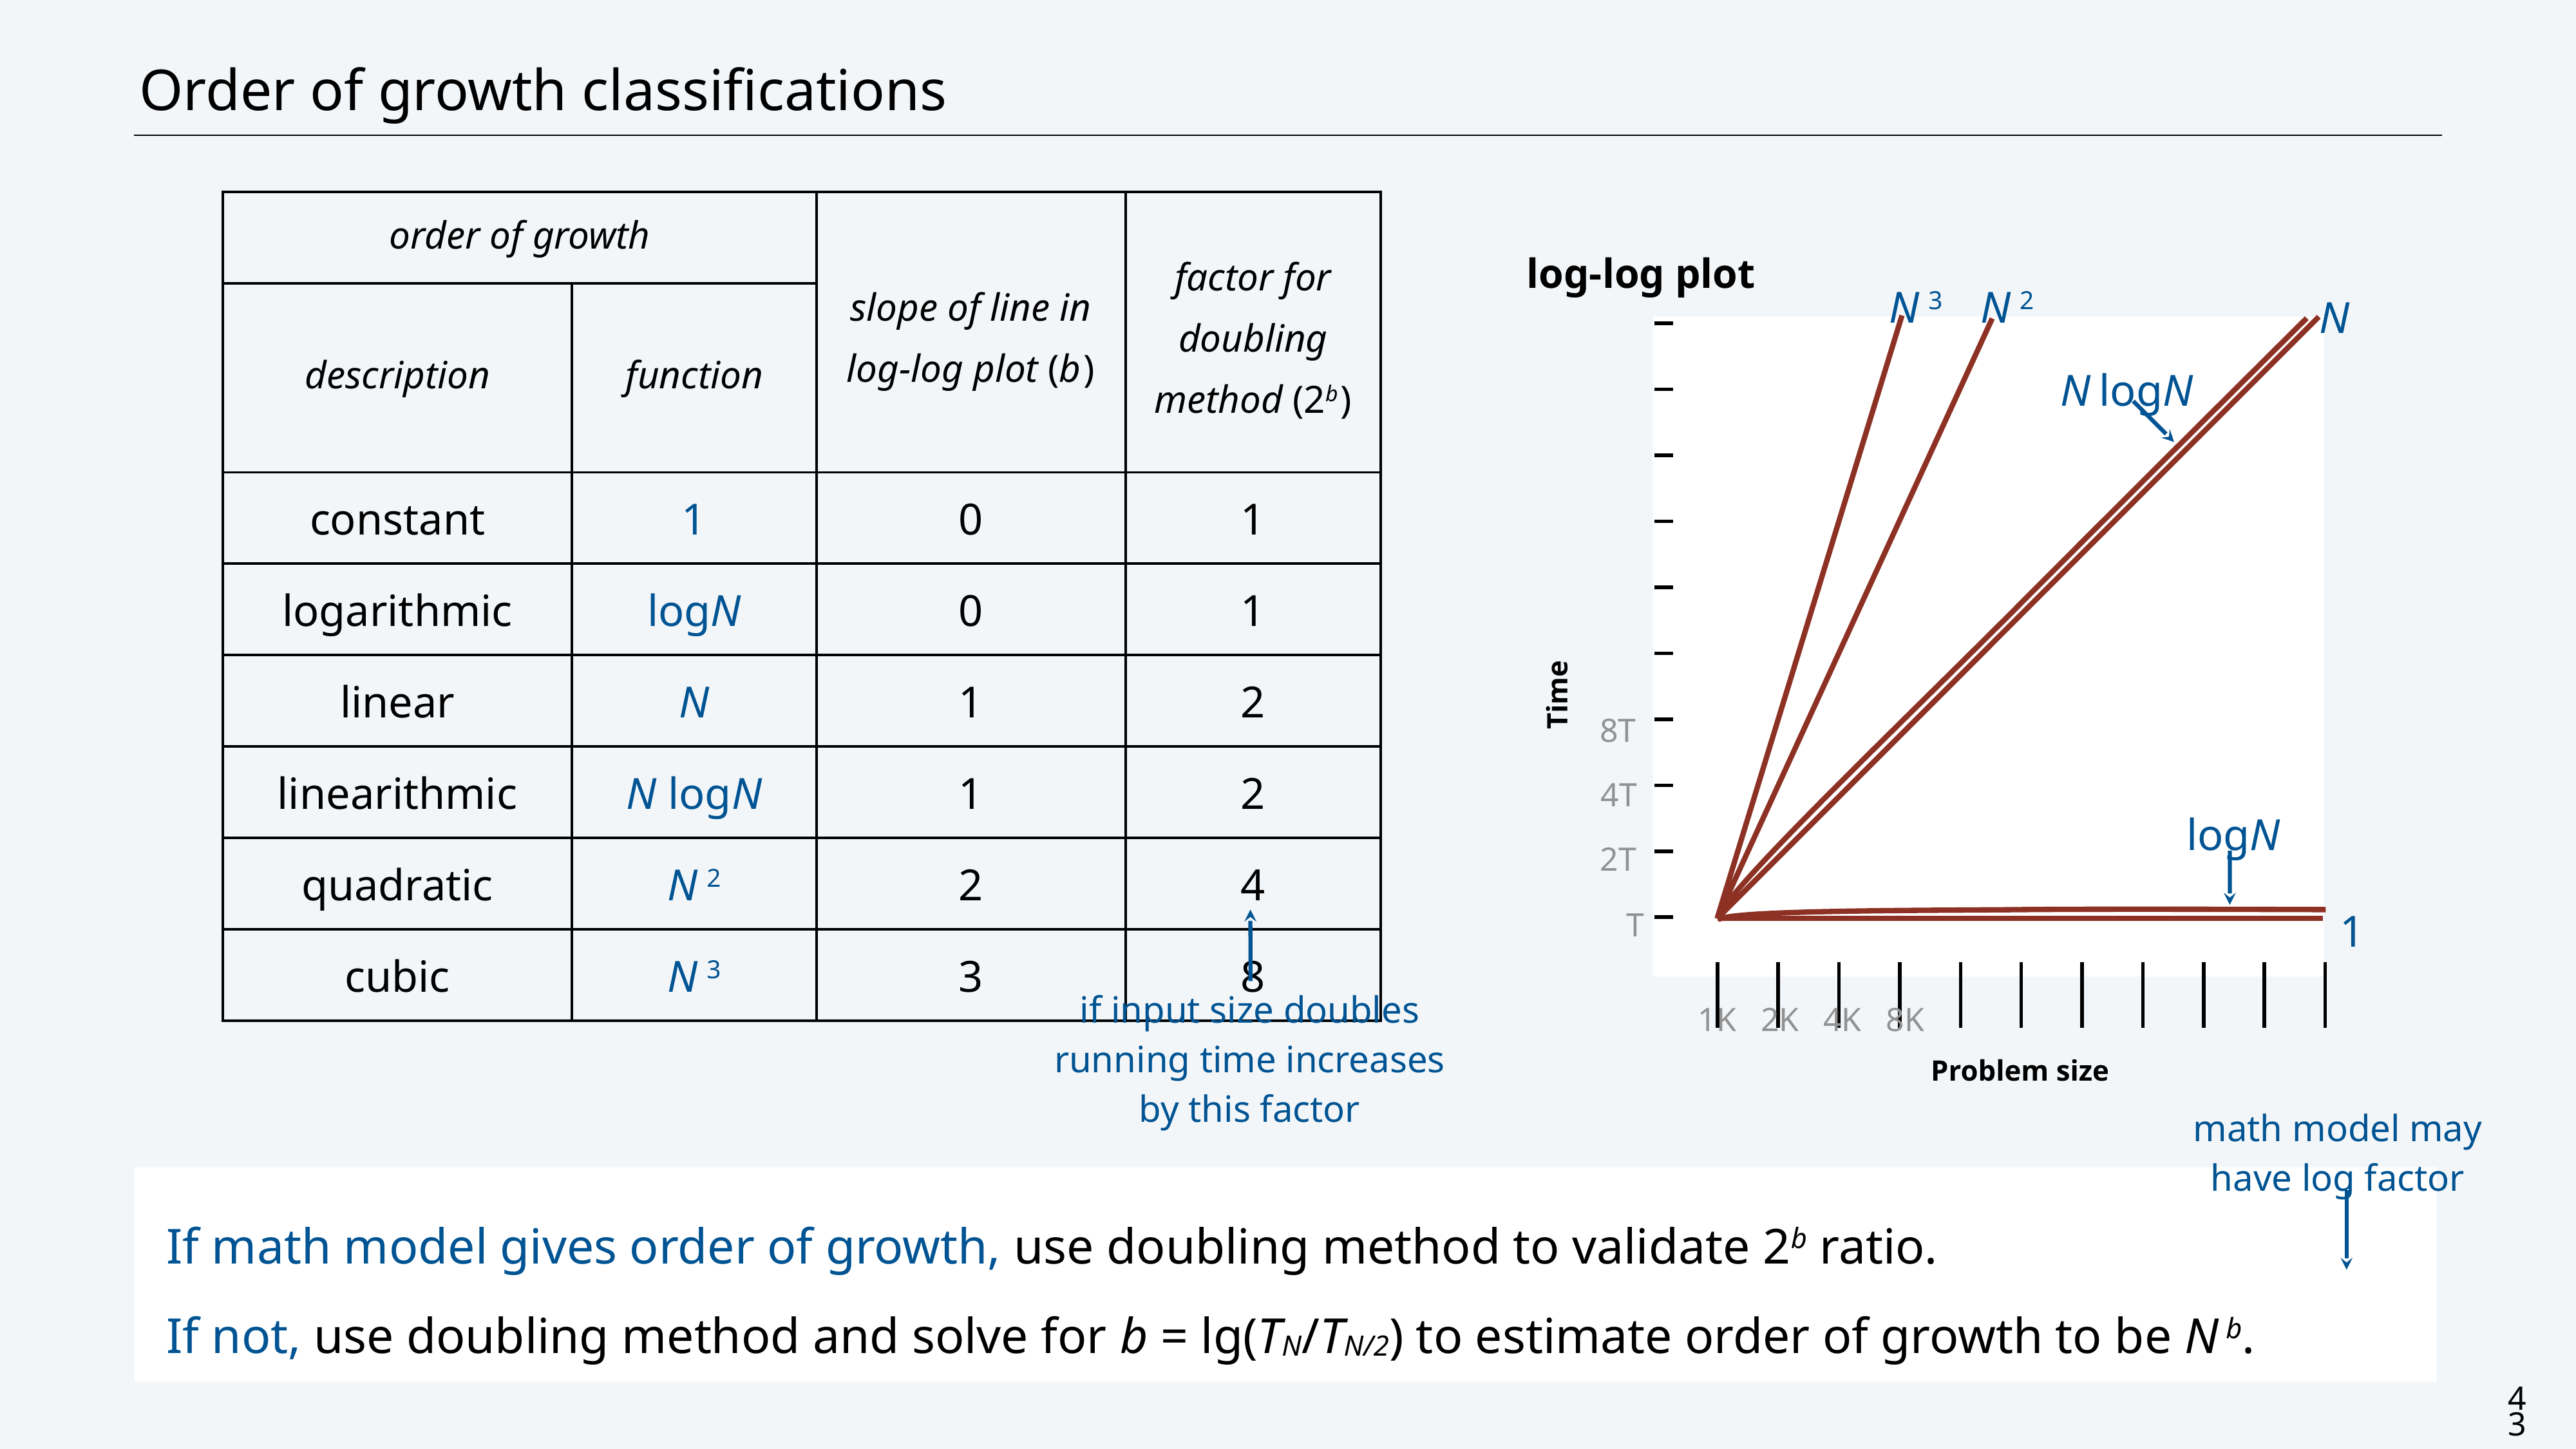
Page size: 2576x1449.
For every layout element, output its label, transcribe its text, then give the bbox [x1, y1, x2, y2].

table_cell 2 [818, 839, 1124, 928]
table_cell description [224, 285, 571, 471]
table_cell 1 [818, 748, 1124, 837]
table_cell N3 [573, 931, 815, 1019]
table_cell 1 [1127, 473, 1379, 562]
slide_number 43 [2503, 1379, 2546, 1426]
table_cell 4 [1127, 839, 1379, 904]
table_cell 0 [818, 473, 1124, 562]
table_cell 1 [1127, 565, 1379, 654]
table_cell logarithmic [224, 565, 571, 654]
text_box If math model gives order of growth, use doubling method to validate 2b ratio. If not, use doubling method and solve for b = lg(TN/TN/2) to estimate order of growth to be Nb. [134, 1167, 2437, 1382]
table_cell N logN [573, 748, 815, 837]
table_header factor for doubling method (2b) [1127, 193, 1379, 471]
table_cell N2 [573, 839, 815, 928]
table_cell linearithmic [224, 748, 571, 837]
table_cell N [573, 656, 815, 745]
table_cell 0 [818, 565, 1124, 654]
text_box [1521, 226, 2372, 1091]
table_header slope of line in log-log plot (b) [818, 193, 1124, 471]
table_cell logN [573, 565, 815, 654]
table_cell 1 [573, 473, 815, 562]
table_cell cubic [224, 931, 571, 1019]
title Order of growth classifications [133, 39, 2320, 136]
table_cell 2 [1127, 656, 1379, 745]
table_cell constant [224, 473, 571, 562]
table_header order of growth [224, 193, 815, 282]
table_cell function [573, 285, 815, 471]
table_cell 2 [1127, 748, 1379, 837]
table_cell quadratic [224, 839, 571, 928]
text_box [1032, 909, 1468, 1132]
table_cell 3 [818, 931, 1027, 1019]
table_cell 1 [818, 656, 1124, 745]
table_cell linear [224, 656, 571, 745]
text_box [2174, 1095, 2502, 1270]
